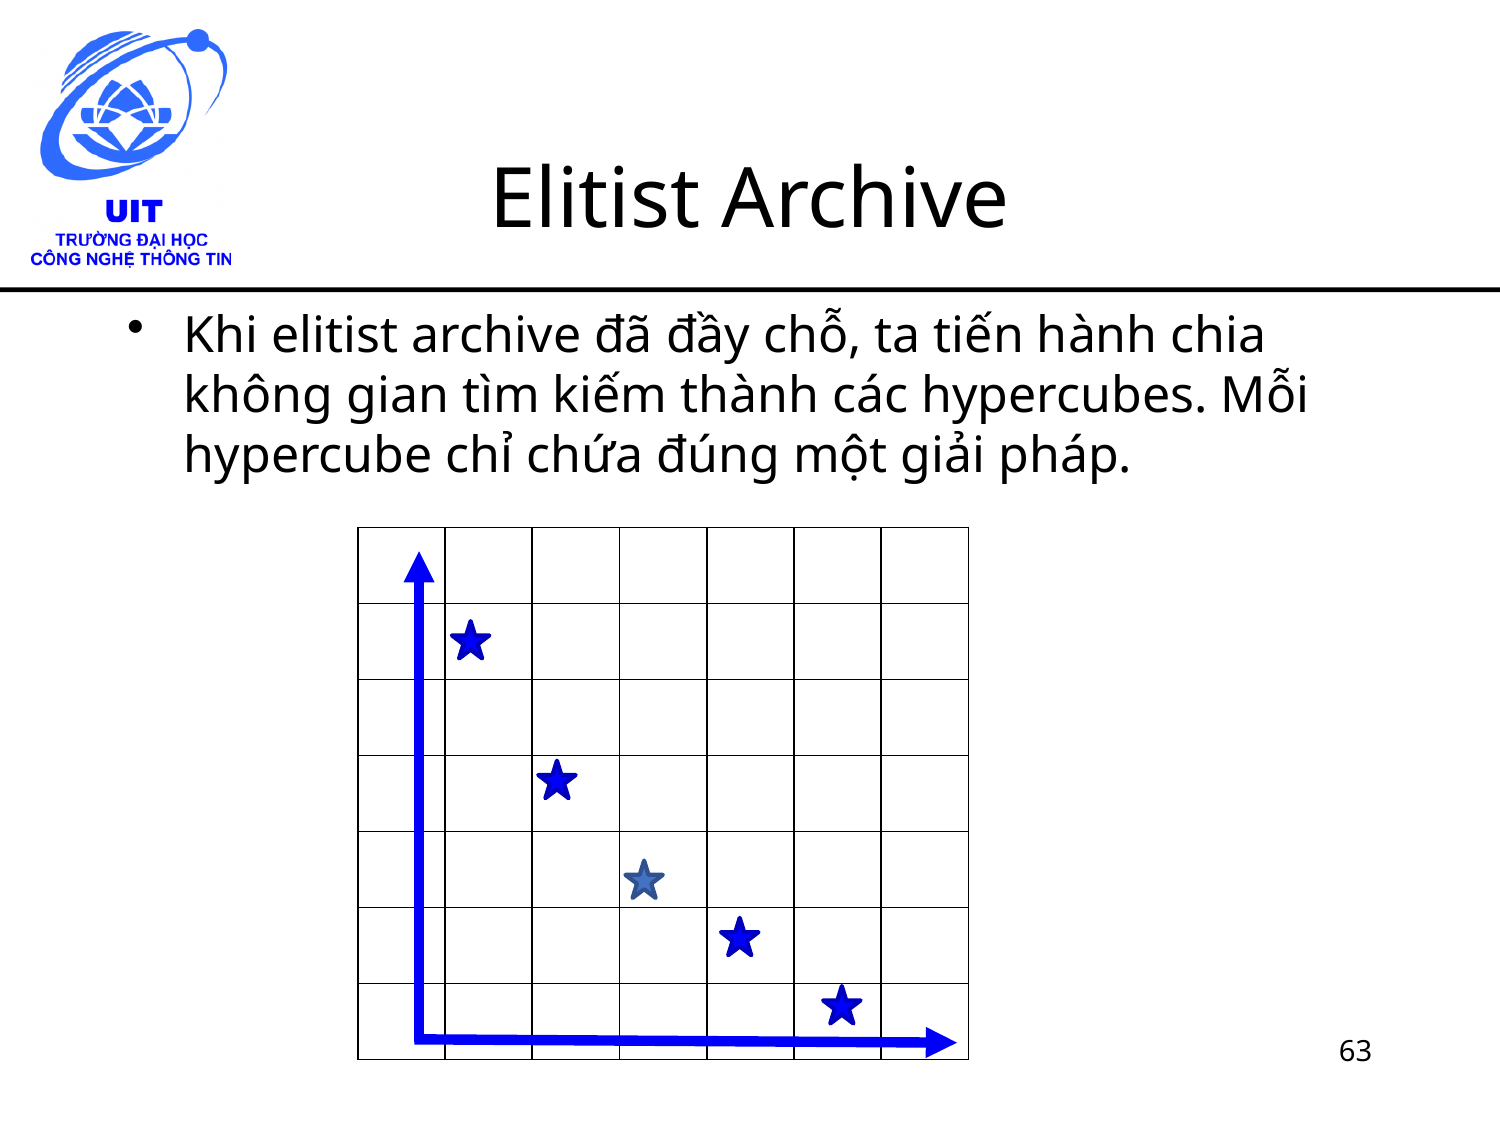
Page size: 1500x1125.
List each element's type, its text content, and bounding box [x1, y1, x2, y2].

table_header [533, 528, 619, 603]
table_cell [446, 984, 531, 1034]
table_cell [795, 832, 880, 907]
table_header [620, 528, 706, 603]
table_cell [533, 1052, 619, 1059]
table_cell [359, 908, 414, 983]
table_cell [424, 756, 444, 831]
table_cell [359, 984, 444, 1059]
list Khi elitist archive đã đầy chỗ, ta tiến hành chia không gian tìm kiếm thành các hypercubes. Mỗi hypercube chỉ chứa đúng một giải pháp. [112, 294, 1442, 970]
table_cell [620, 680, 706, 755]
slide_number 63 [1074, 1024, 1388, 1101]
text_box [719, 915, 761, 957]
table_cell [424, 604, 444, 679]
table_cell [533, 756, 619, 831]
table_cell [795, 756, 880, 831]
table_cell [359, 604, 414, 679]
text_box [821, 984, 863, 1026]
table_cell [795, 604, 880, 679]
table_cell [882, 756, 968, 831]
table_cell [533, 832, 619, 907]
table_cell [708, 984, 793, 1036]
table_cell [446, 908, 531, 983]
table_header [882, 528, 968, 603]
slide_number [112, 1024, 963, 1101]
table_cell [533, 984, 619, 1035]
table_cell [620, 984, 706, 1035]
table_cell [359, 832, 414, 907]
title Elitist Archive [112, 99, 1388, 288]
table_cell [446, 832, 531, 907]
table_cell [795, 680, 880, 755]
table_cell [424, 908, 444, 983]
table_cell [620, 832, 706, 907]
table_cell [795, 1052, 880, 1059]
table_cell [533, 604, 619, 679]
table_header [795, 528, 880, 603]
table_cell [708, 604, 793, 679]
table_cell [882, 832, 968, 907]
table_cell [446, 604, 531, 679]
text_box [414, 1039, 958, 1043]
text_box [449, 618, 492, 661]
table_cell [708, 832, 793, 907]
table_cell [795, 984, 880, 1036]
table_cell [620, 908, 706, 983]
table_cell [424, 680, 444, 755]
text_box [623, 858, 665, 900]
table_cell [446, 756, 531, 831]
table_cell [882, 908, 968, 983]
table_cell [620, 1052, 706, 1059]
table_cell [620, 756, 706, 831]
table_cell [882, 604, 968, 679]
table_cell [533, 908, 619, 983]
text_box [536, 758, 578, 800]
table_header [708, 528, 793, 603]
table_cell [359, 756, 414, 831]
table_cell [533, 680, 619, 755]
table_cell [424, 832, 444, 907]
table_cell [708, 1052, 793, 1059]
table_cell [708, 680, 793, 755]
table_cell [882, 984, 968, 1059]
table_cell [359, 680, 414, 755]
table_cell [446, 680, 531, 755]
table_cell [446, 1052, 531, 1059]
table_header [359, 528, 444, 603]
table_cell [795, 908, 880, 983]
table_cell [708, 908, 793, 983]
picture [31, 29, 231, 268]
table_cell [620, 604, 706, 679]
table_header [446, 528, 531, 603]
table_cell [882, 680, 968, 755]
table_cell [708, 756, 793, 831]
